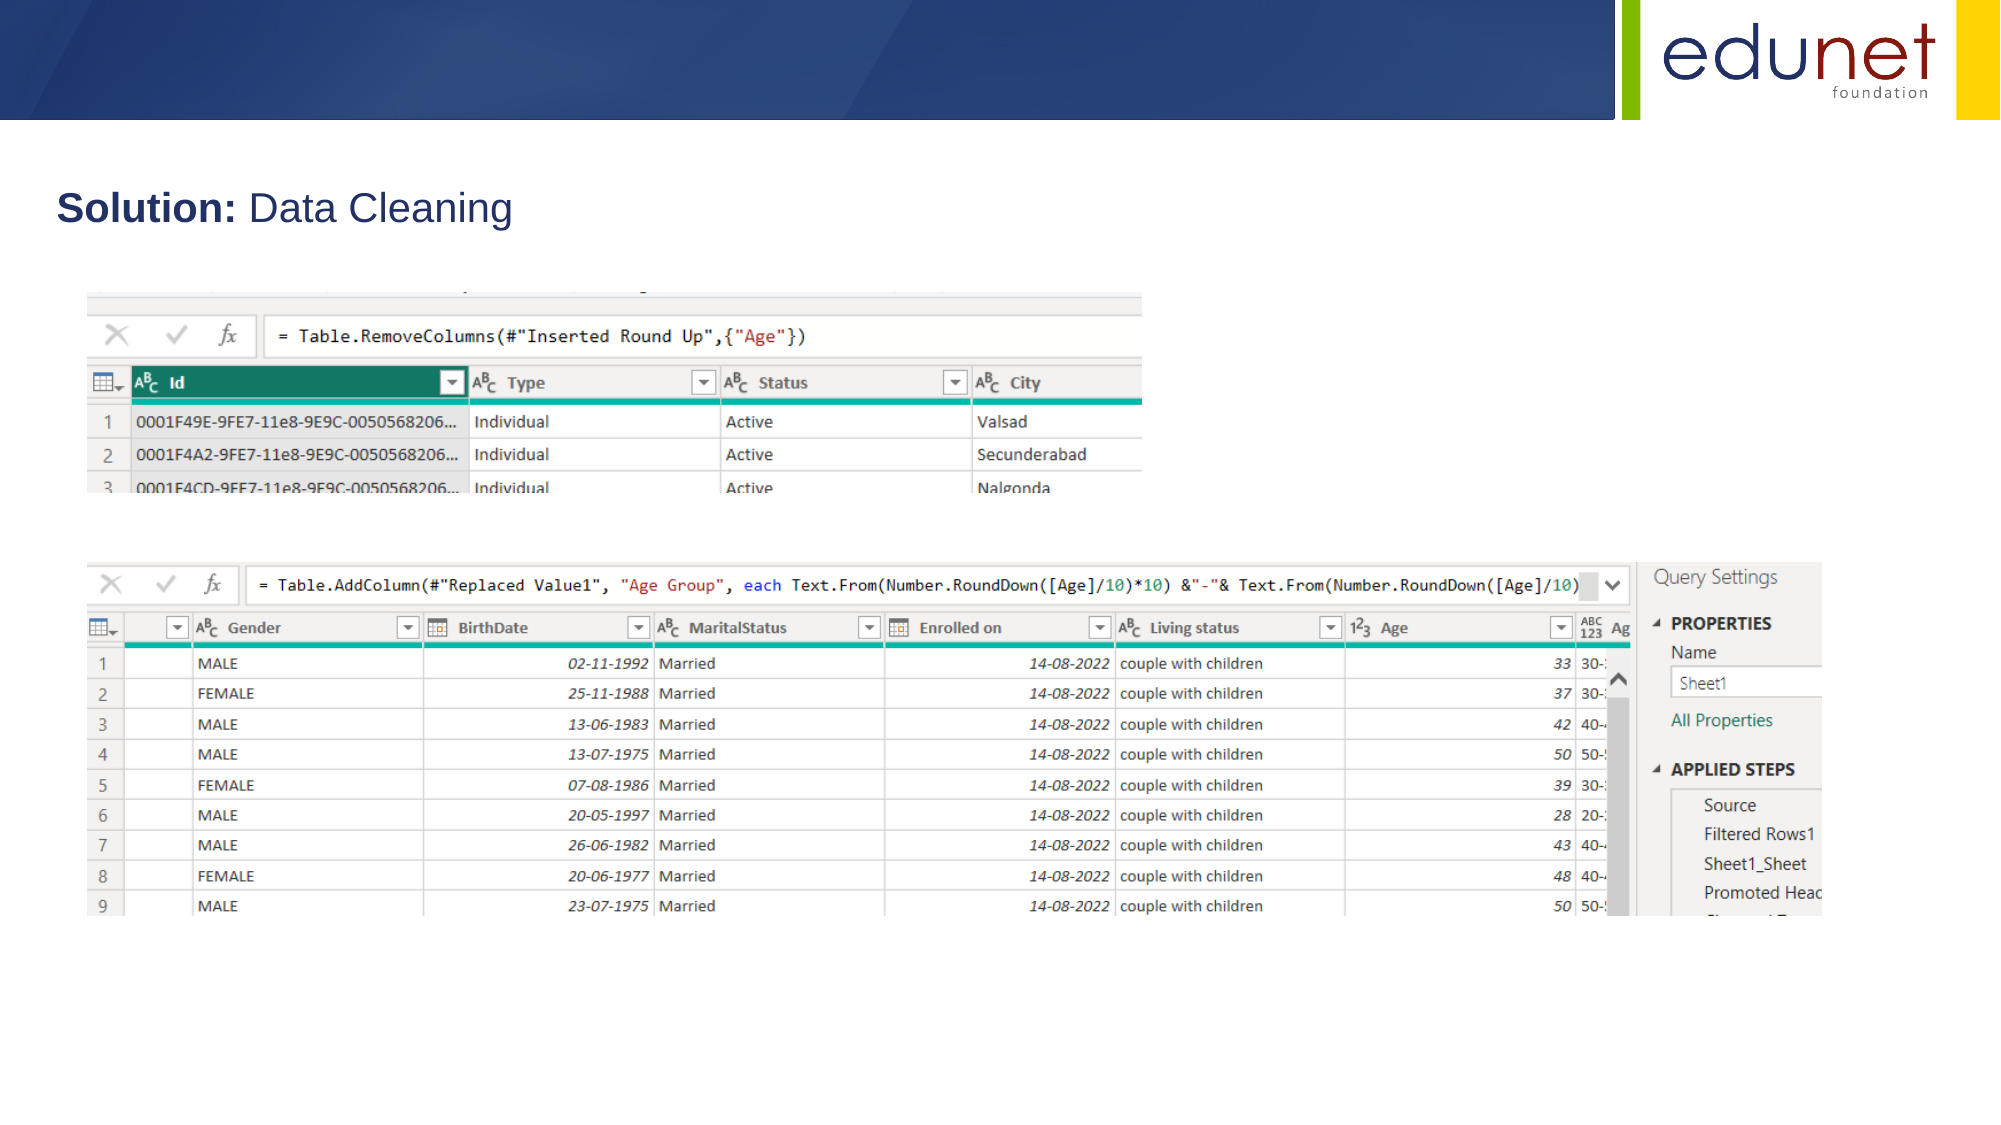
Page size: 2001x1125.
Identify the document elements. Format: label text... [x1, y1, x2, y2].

picture [1652, 12, 1948, 108]
picture [87, 292, 1142, 493]
picture [87, 562, 1822, 916]
text_box Solution: Data Cleaning [41, 172, 1043, 238]
